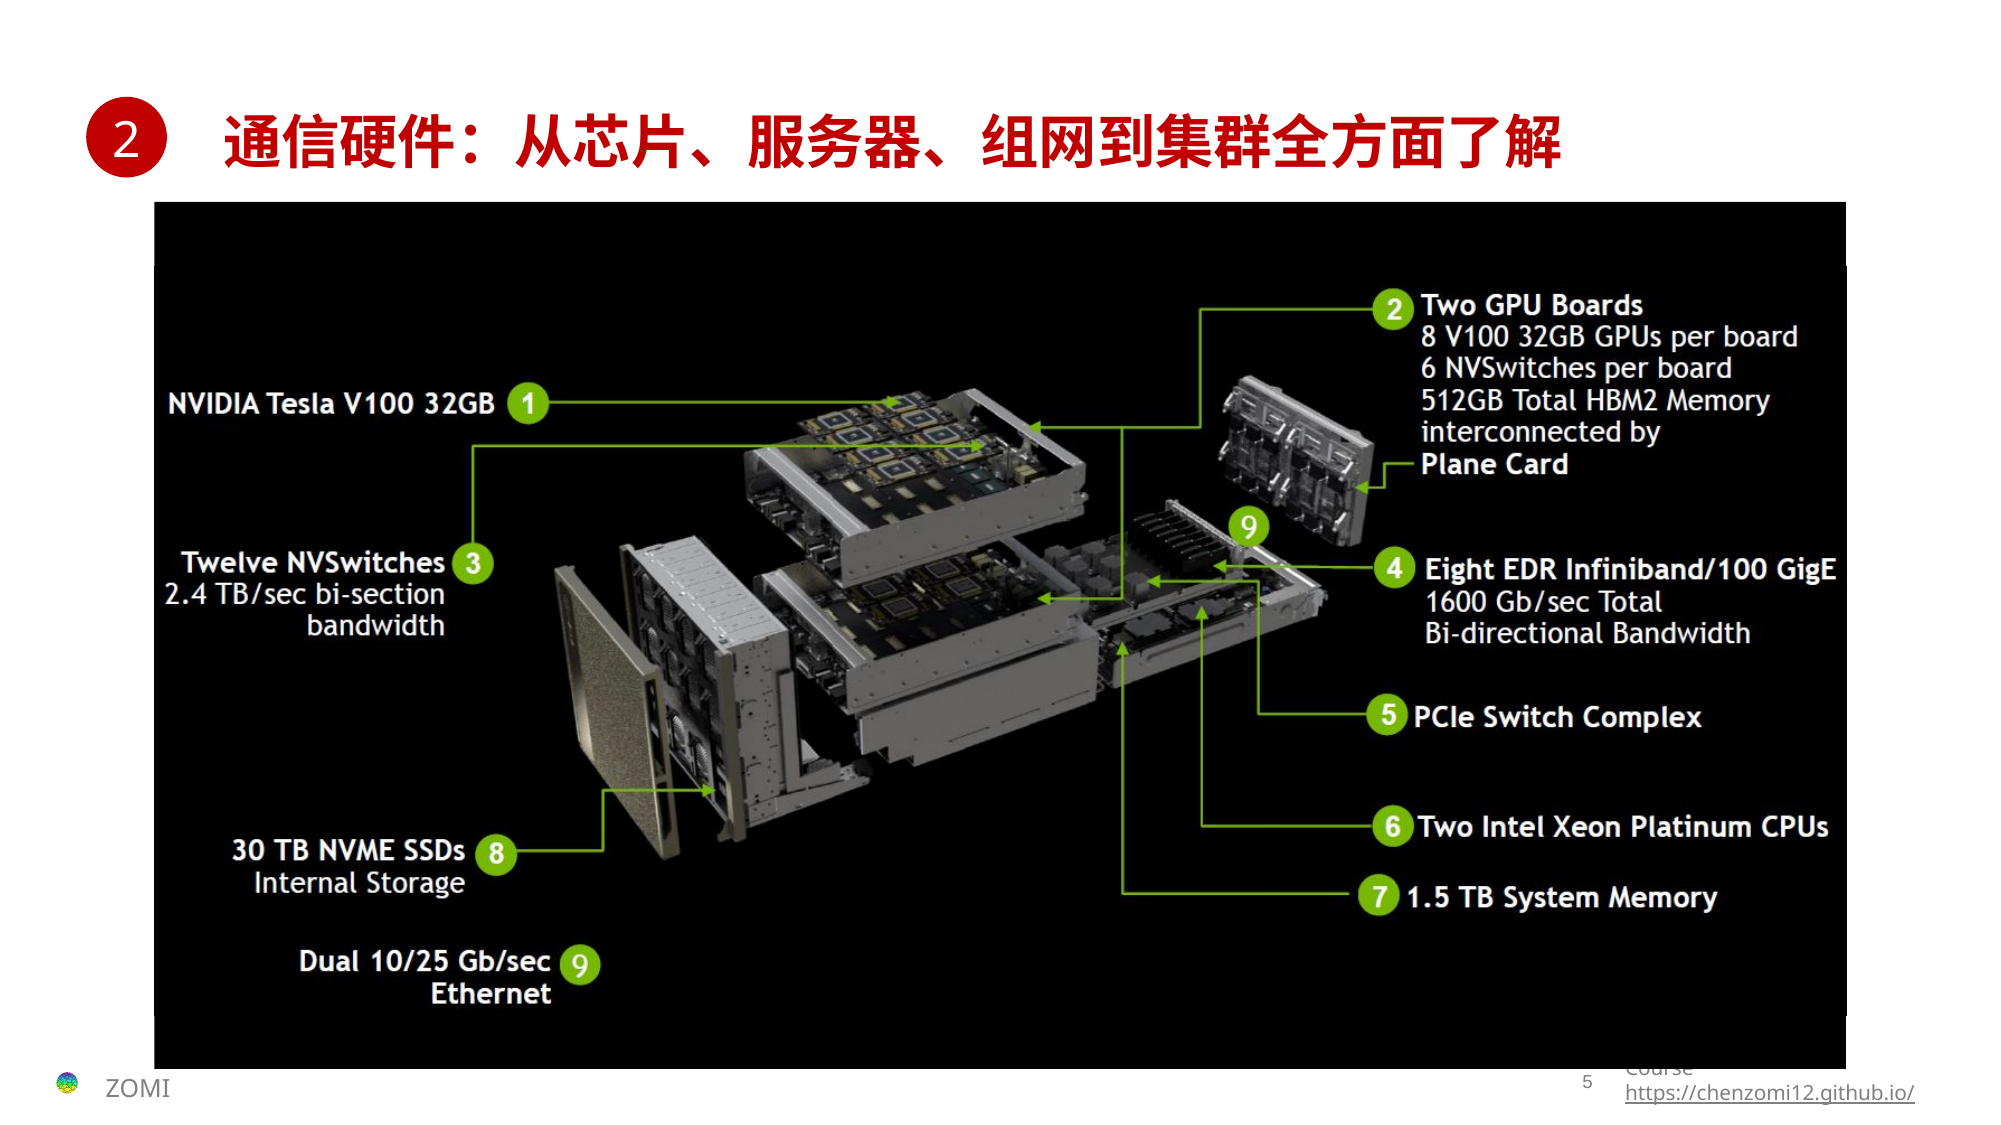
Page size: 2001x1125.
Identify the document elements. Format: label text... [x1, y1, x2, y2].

title 通信硬件：从芯片、服务器、组网到集群全方面了解 [208, 91, 1901, 189]
picture [57, 1073, 77, 1093]
text_box 2 [84, 94, 170, 180]
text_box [153, 201, 1847, 1070]
